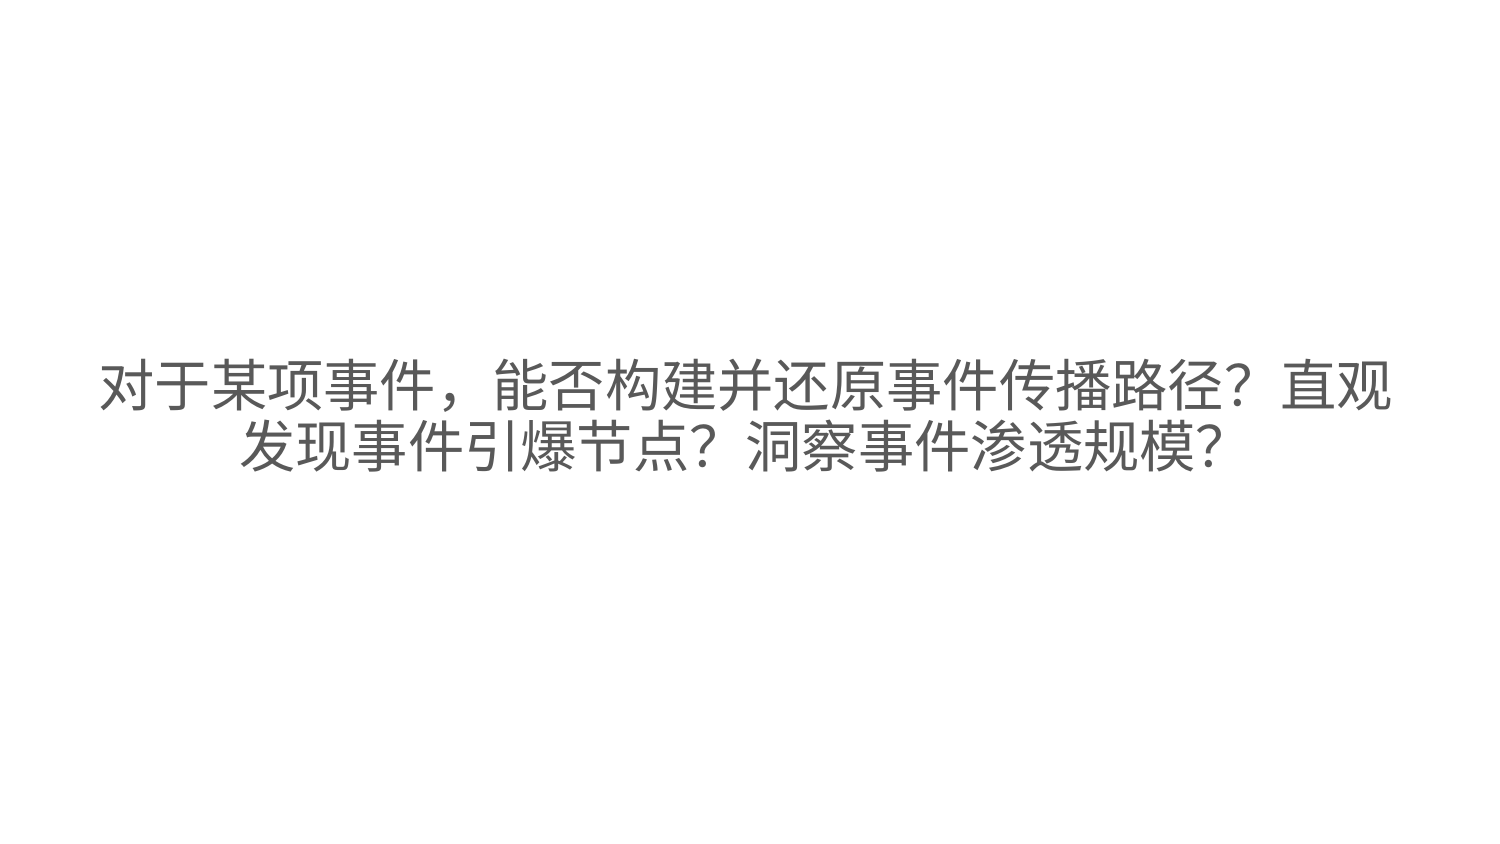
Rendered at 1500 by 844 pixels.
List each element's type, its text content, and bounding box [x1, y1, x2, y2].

text_box 对于某项事件，能否构建并还原事件传播路径？直观发现事件引爆节点？洞察事件渗透规模？ [67, 350, 1424, 515]
